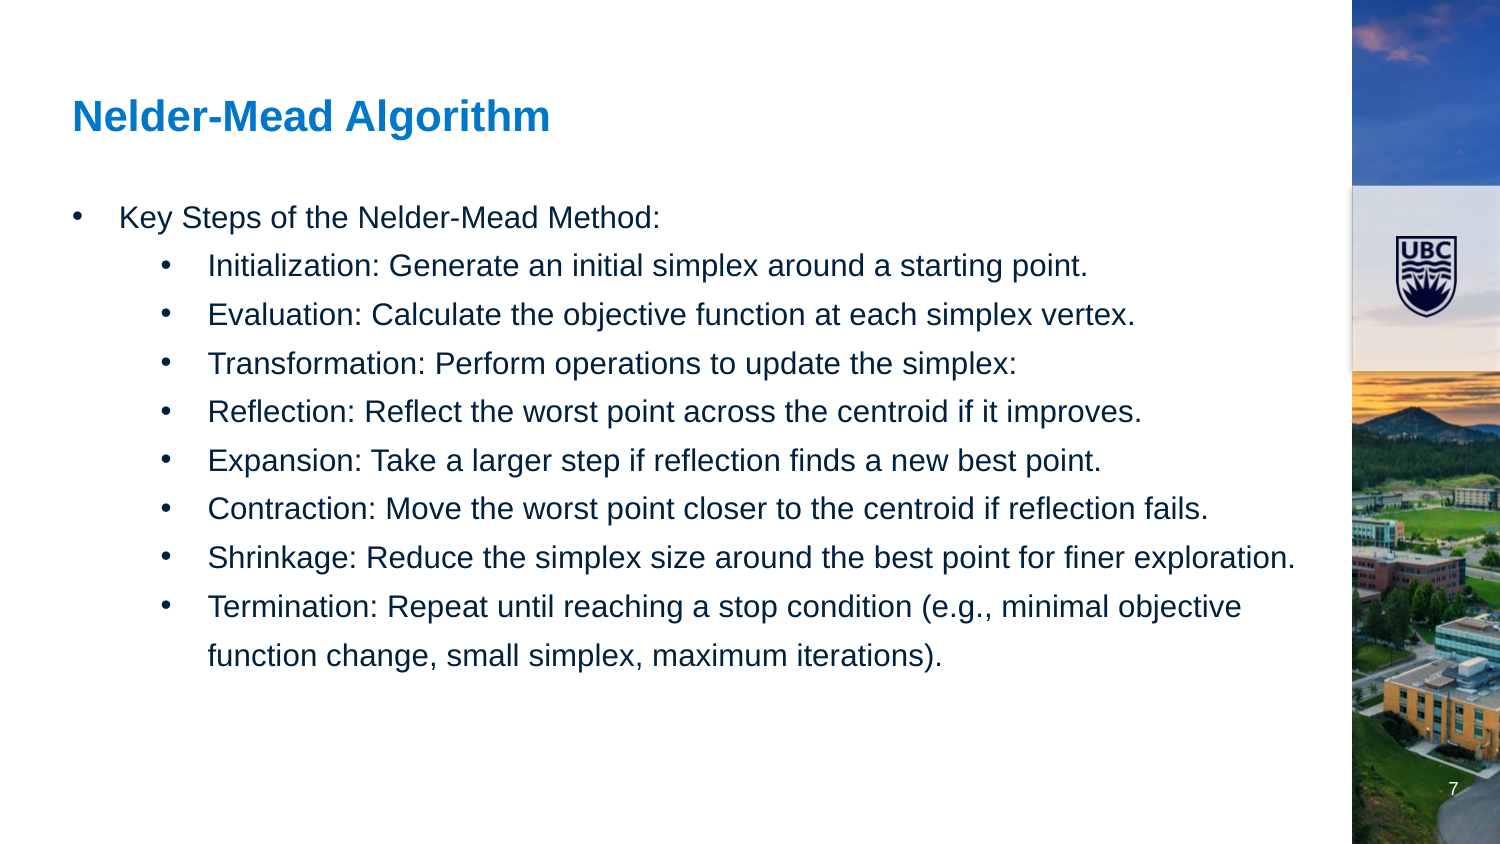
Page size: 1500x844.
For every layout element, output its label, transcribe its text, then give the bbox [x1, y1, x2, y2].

list Key Steps of the Nelder-Mead Method: Initialization: Generate an initial simplex around a starting point. Evaluation: Calculate the objective function at each simplex vertex. Transformation: Perform operations to update the simplex: Reflection: Reflect the worst point across the centroid if it improves. Expansion: Take a larger step if reflection finds a new best point. Contraction: Move the worst point closer to the centroid if reflection fails. Shrinkage: Reduce the simplex size around the best point for finer exploration. Termination: Repeat until reaching a stop condition (e.g., minimal objective function change, small simplex, maximum iterations). [71, 185, 1329, 788]
picture [1352, 372, 1500, 844]
picture [1396, 236, 1457, 318]
picture [1352, 0, 1500, 185]
title Nelder-Mead Algorithm [71, 67, 1329, 170]
